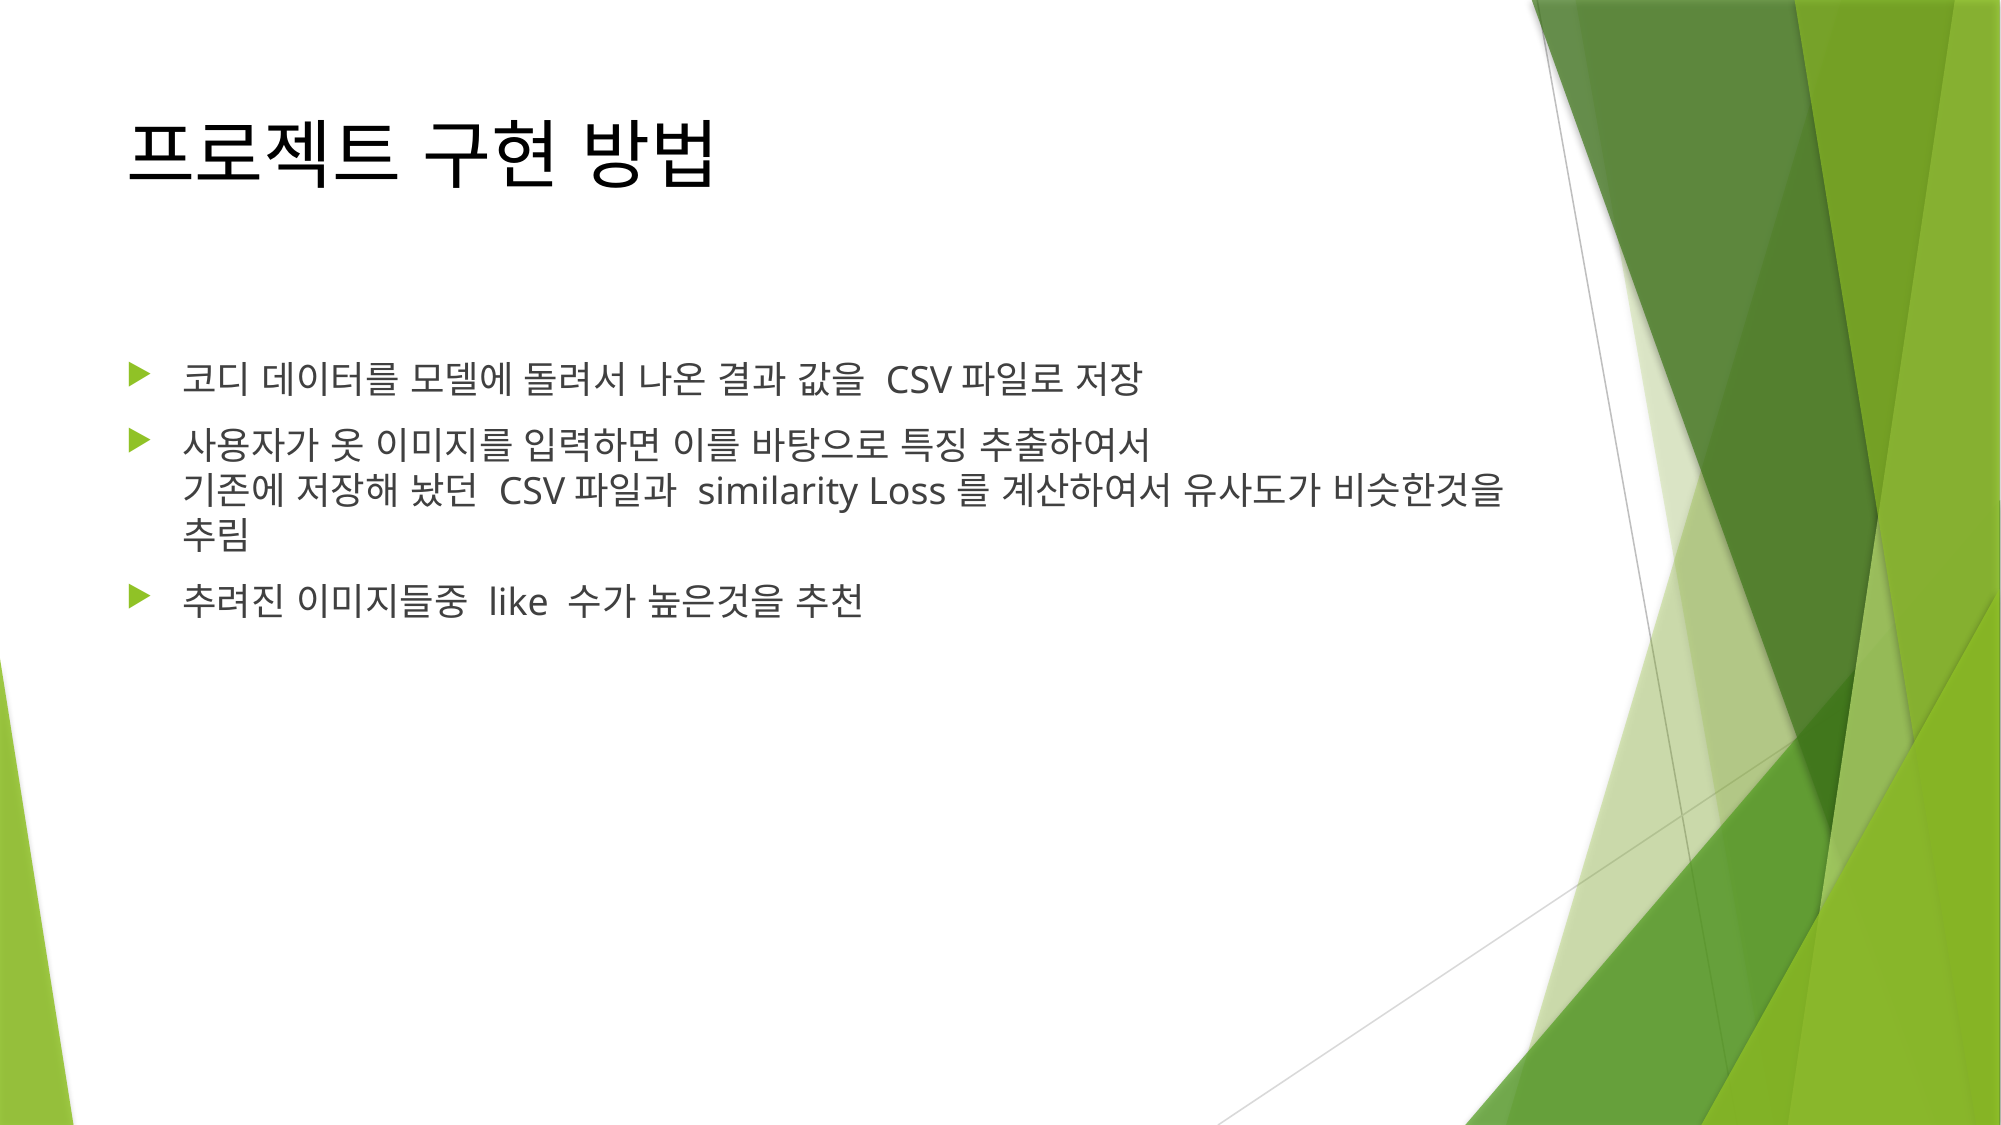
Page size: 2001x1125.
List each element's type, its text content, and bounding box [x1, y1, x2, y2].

list 코디 데이터를 모델에 돌려서 나온 결과 값을 CSV파일로 저장 사용자가 옷 이미지를 입력하면 이를 바탕으로 특징 추출하여서 기존에 저장해 놨던 CSV파일과 similarity Loss를 계산하여서 유사도가 비슷한것을 추림 추려진 이미지들중 like 수가 높은것을 추천 [111, 348, 1522, 777]
title 프로젝트 구현 방법 [111, 99, 1522, 317]
